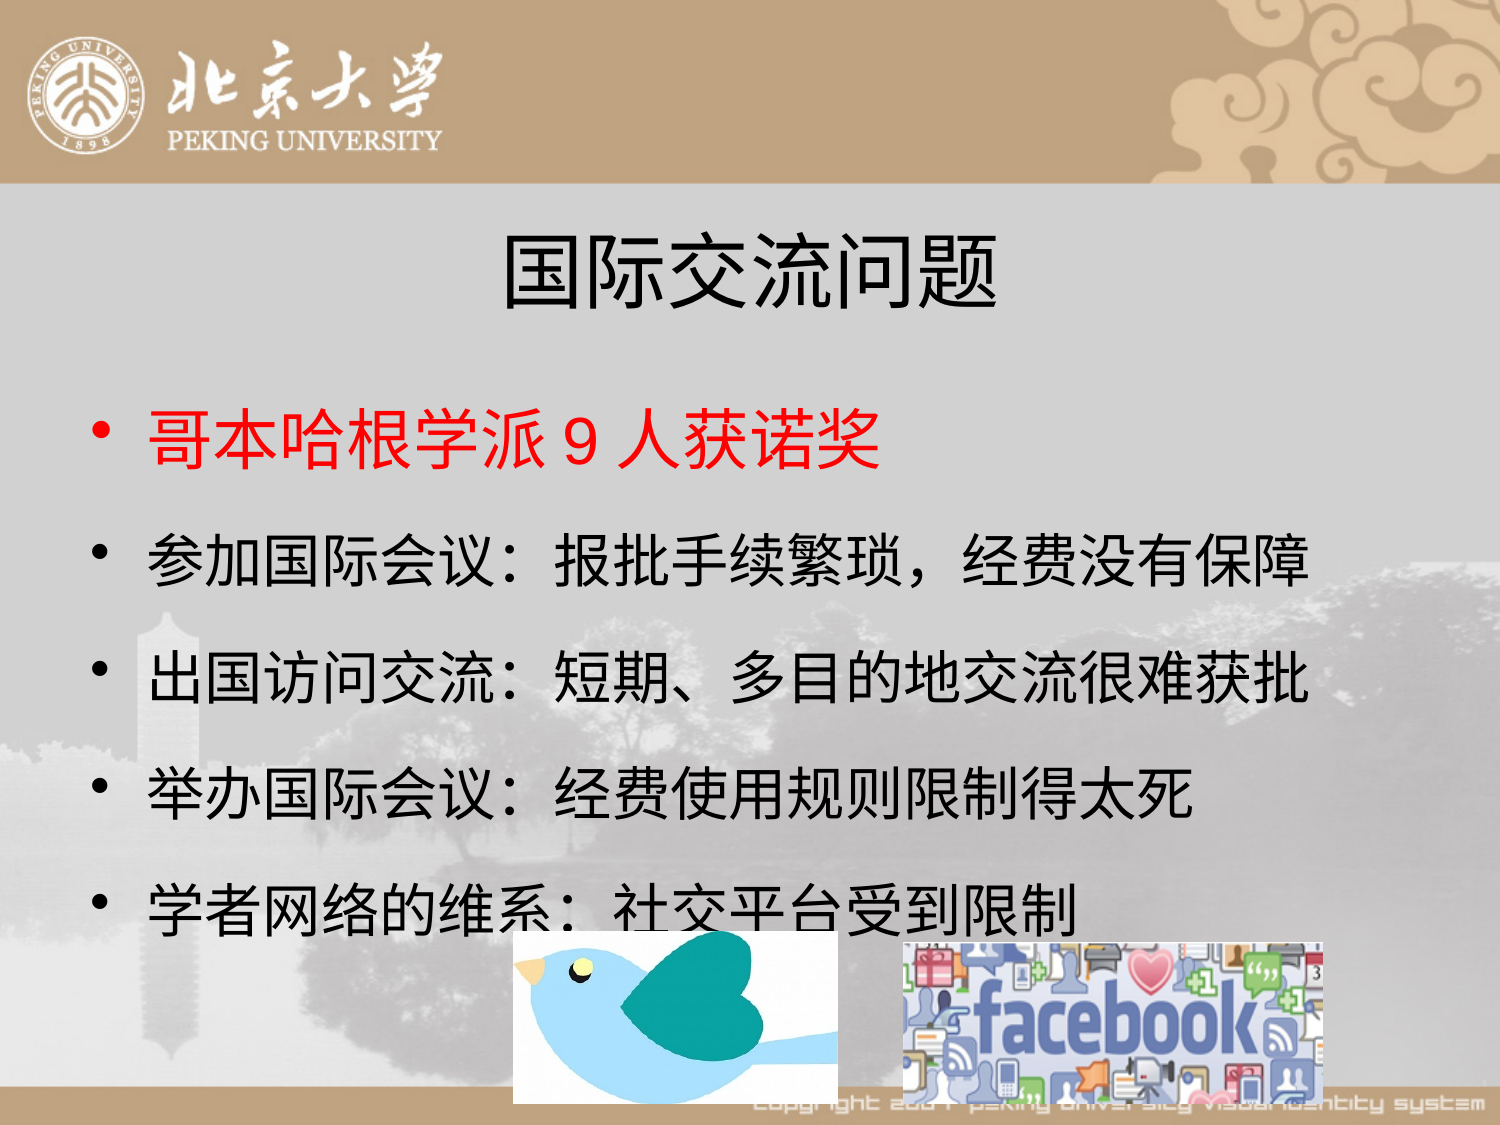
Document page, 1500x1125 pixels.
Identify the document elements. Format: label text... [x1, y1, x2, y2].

list 哥本哈根学派9人获诺奖 参加国际会议：报批手续繁琐，经费没有保障 出国访问交流：短期、多目的地交流很难获批 举办国际会议：经费使用规则限制得太死 学者网络的维系：社交平台受到限制 [75, 350, 1425, 1075]
title 国际交流问题 [75, 212, 1425, 325]
picture [0, 0, 1500, 1125]
